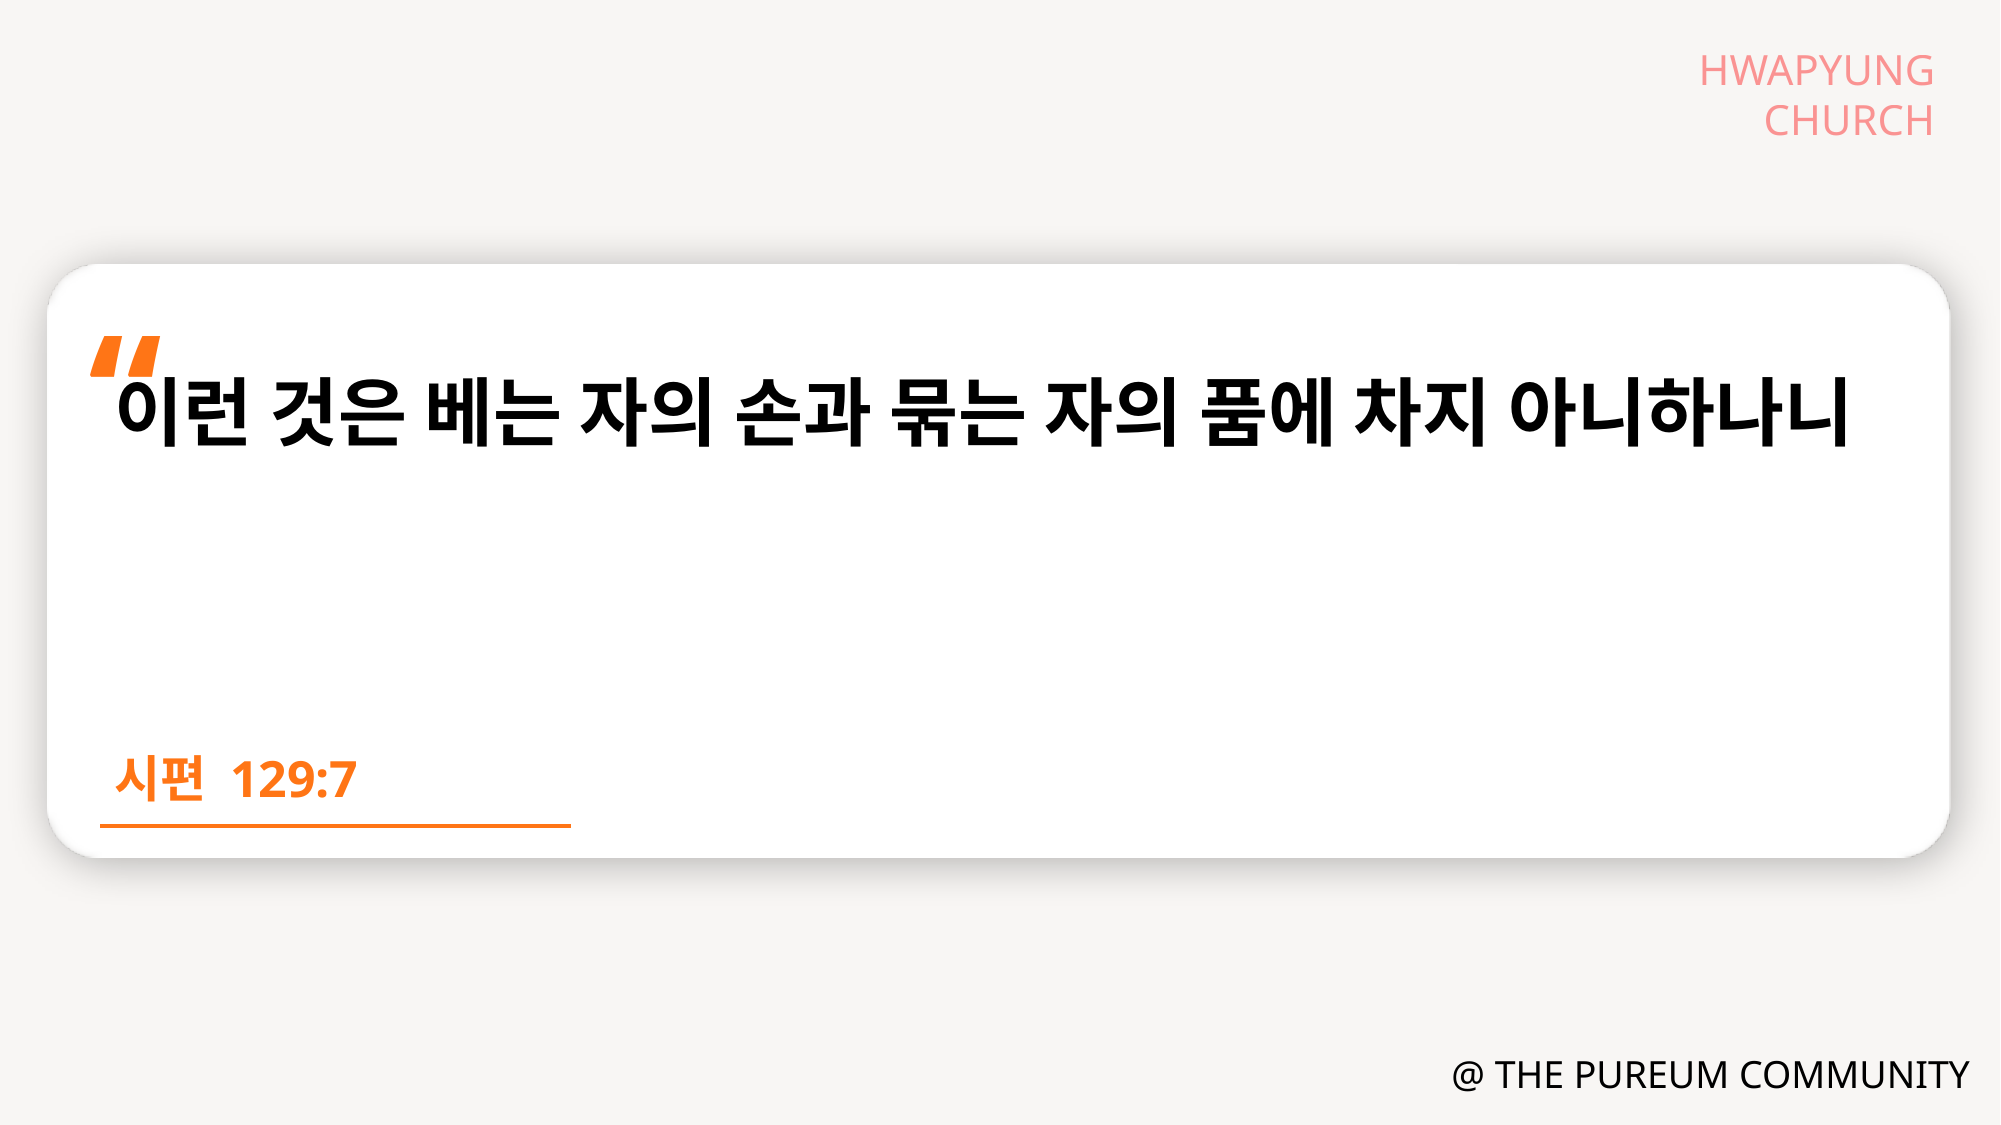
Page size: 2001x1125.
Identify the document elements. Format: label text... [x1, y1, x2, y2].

list 시편 129:7 [100, 746, 699, 825]
list 이런 것은 베는 자의 손과 묶는 자의 품에 차지 아니하나니 [100, 368, 1905, 715]
